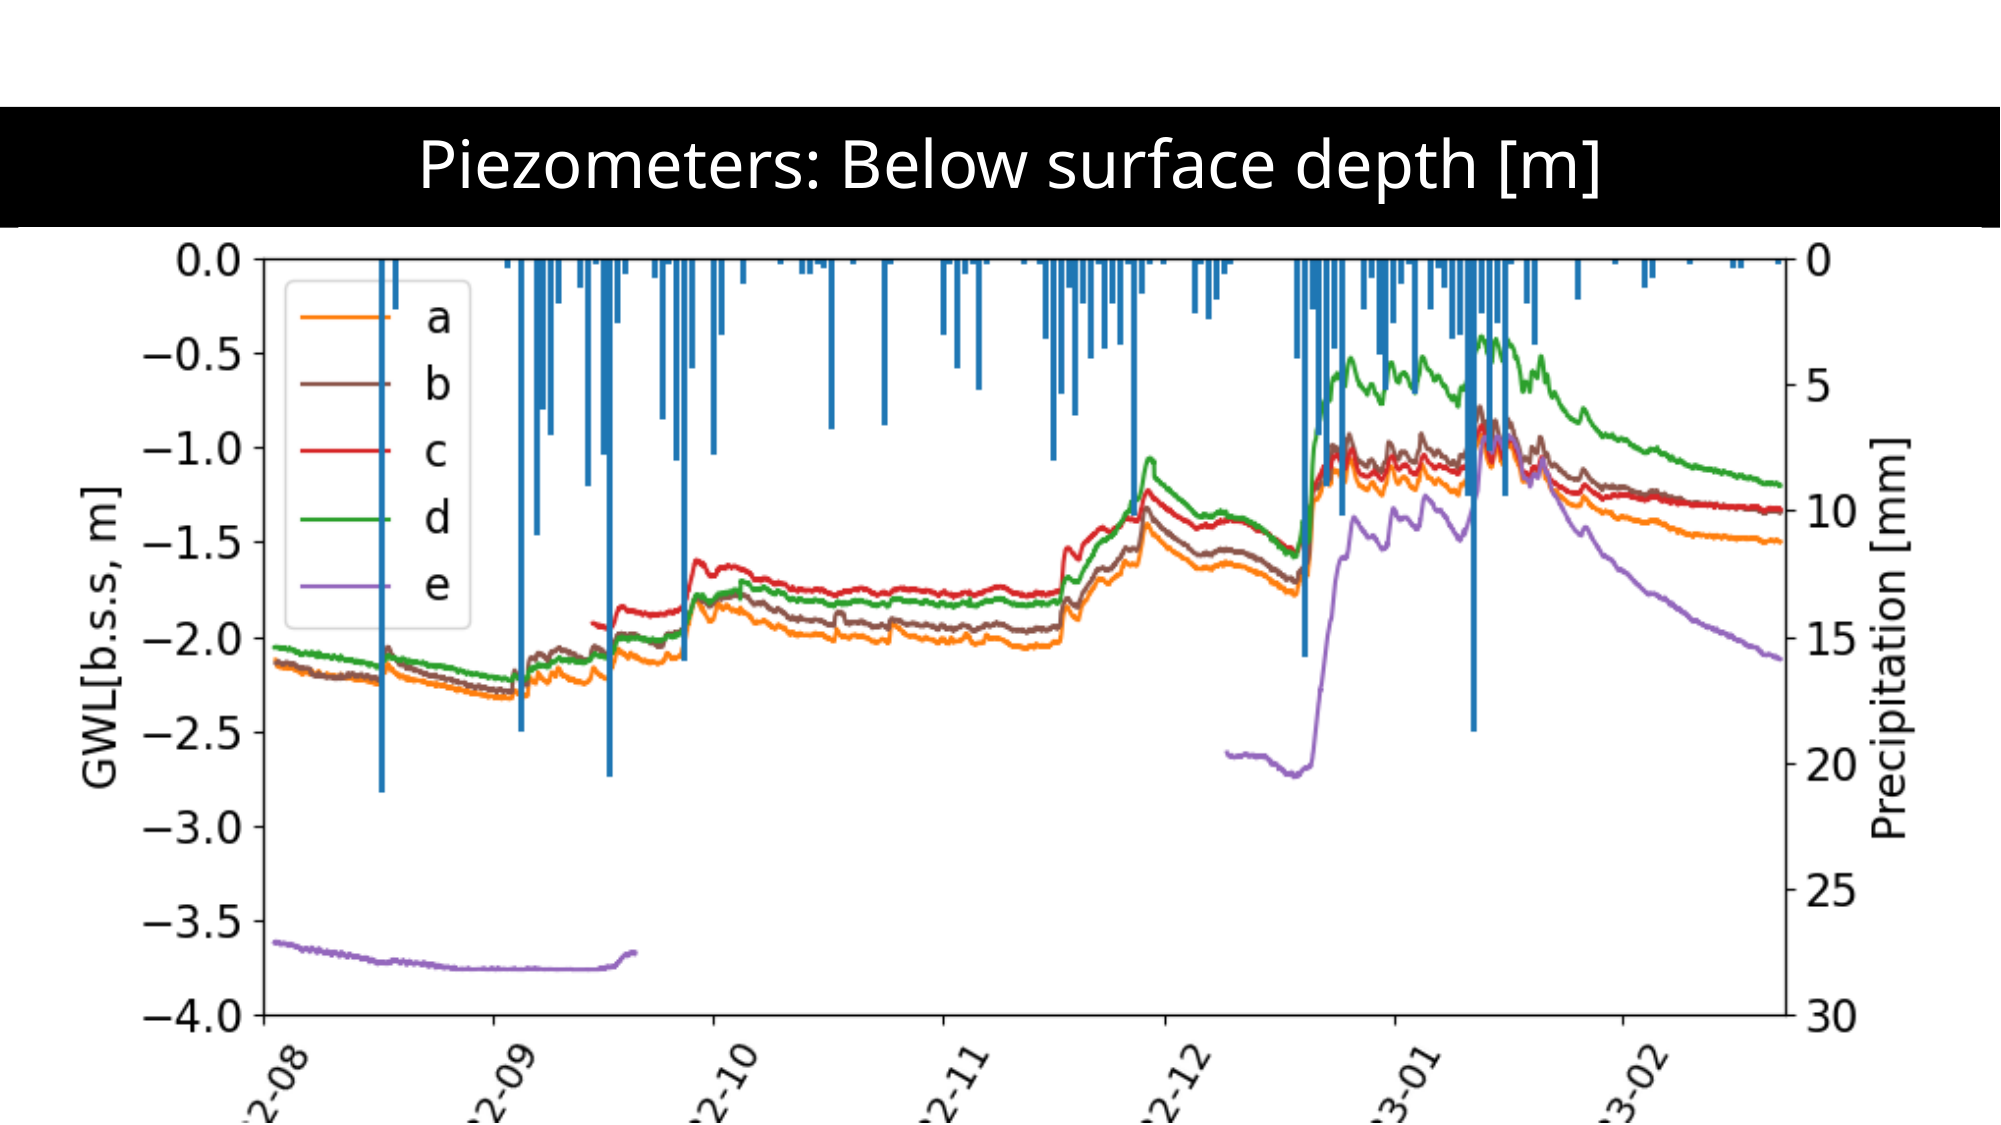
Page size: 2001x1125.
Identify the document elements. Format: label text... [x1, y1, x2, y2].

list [18, 227, 1982, 1123]
text_box [0, 106, 91, 229]
title Piezometers: Below surface depth [m] [91, 105, 1931, 227]
text_box [1931, 106, 2000, 229]
